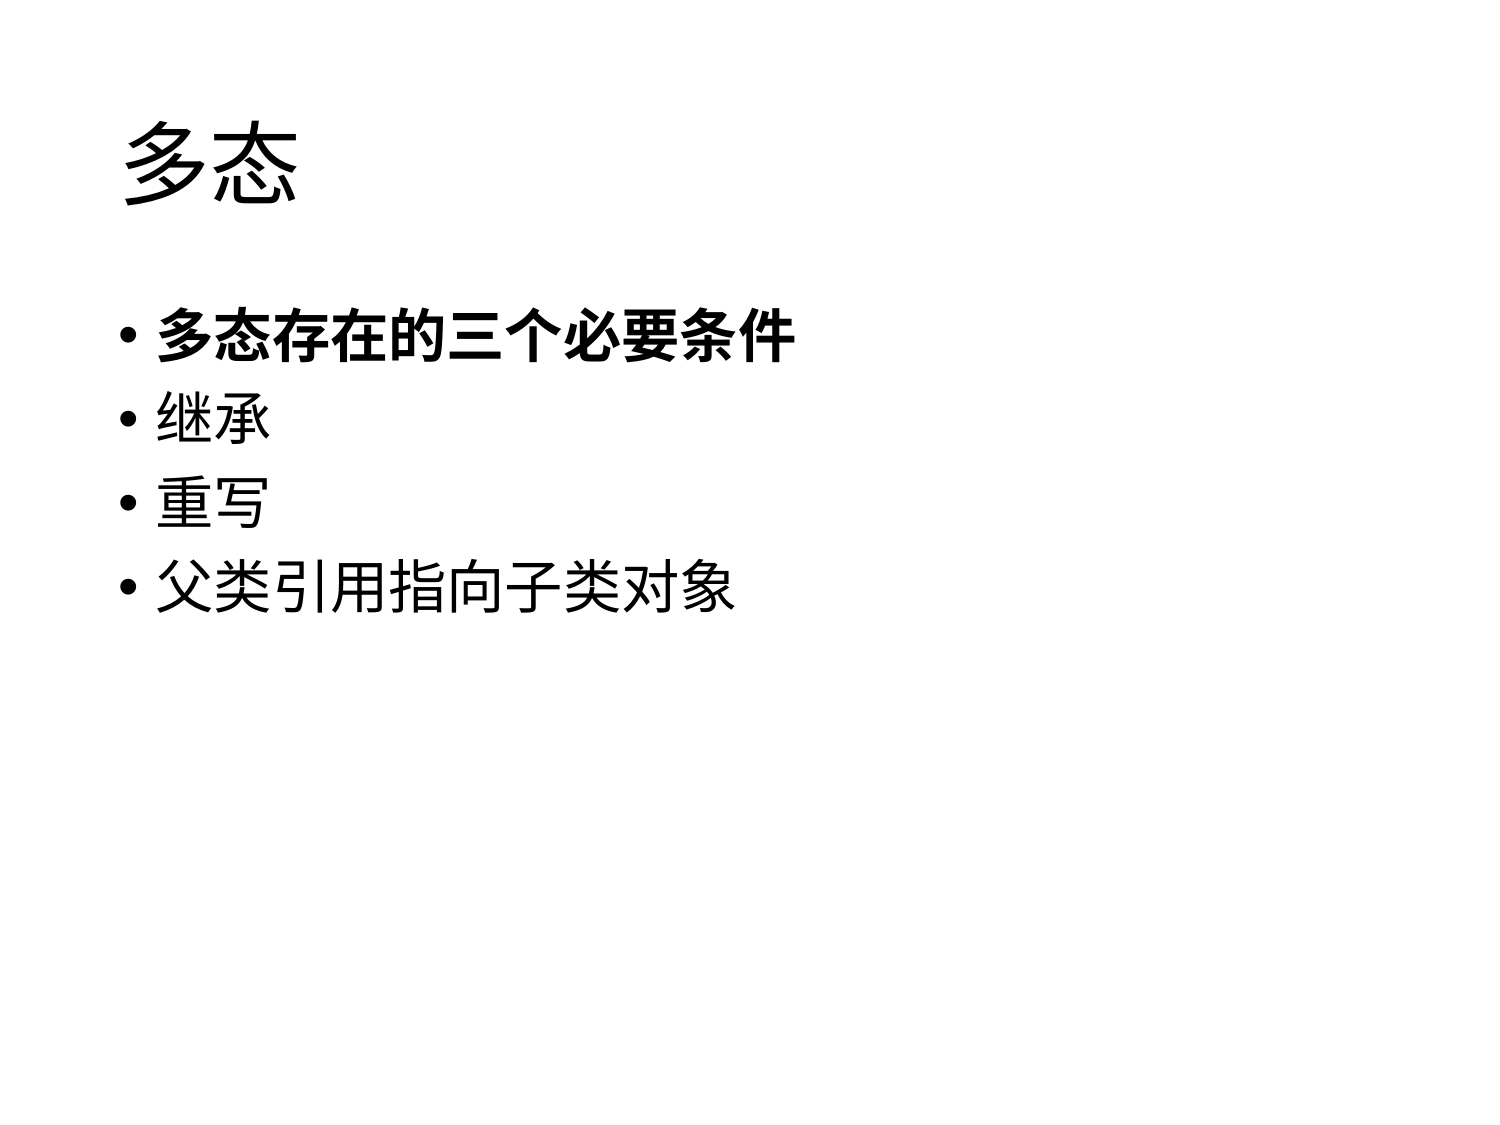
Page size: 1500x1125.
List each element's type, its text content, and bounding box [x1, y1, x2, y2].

title 多态 [103, 59, 1397, 278]
list 多态存在的三个必要条件 继承 重写 父类引用指向子类对象 [103, 299, 1327, 864]
